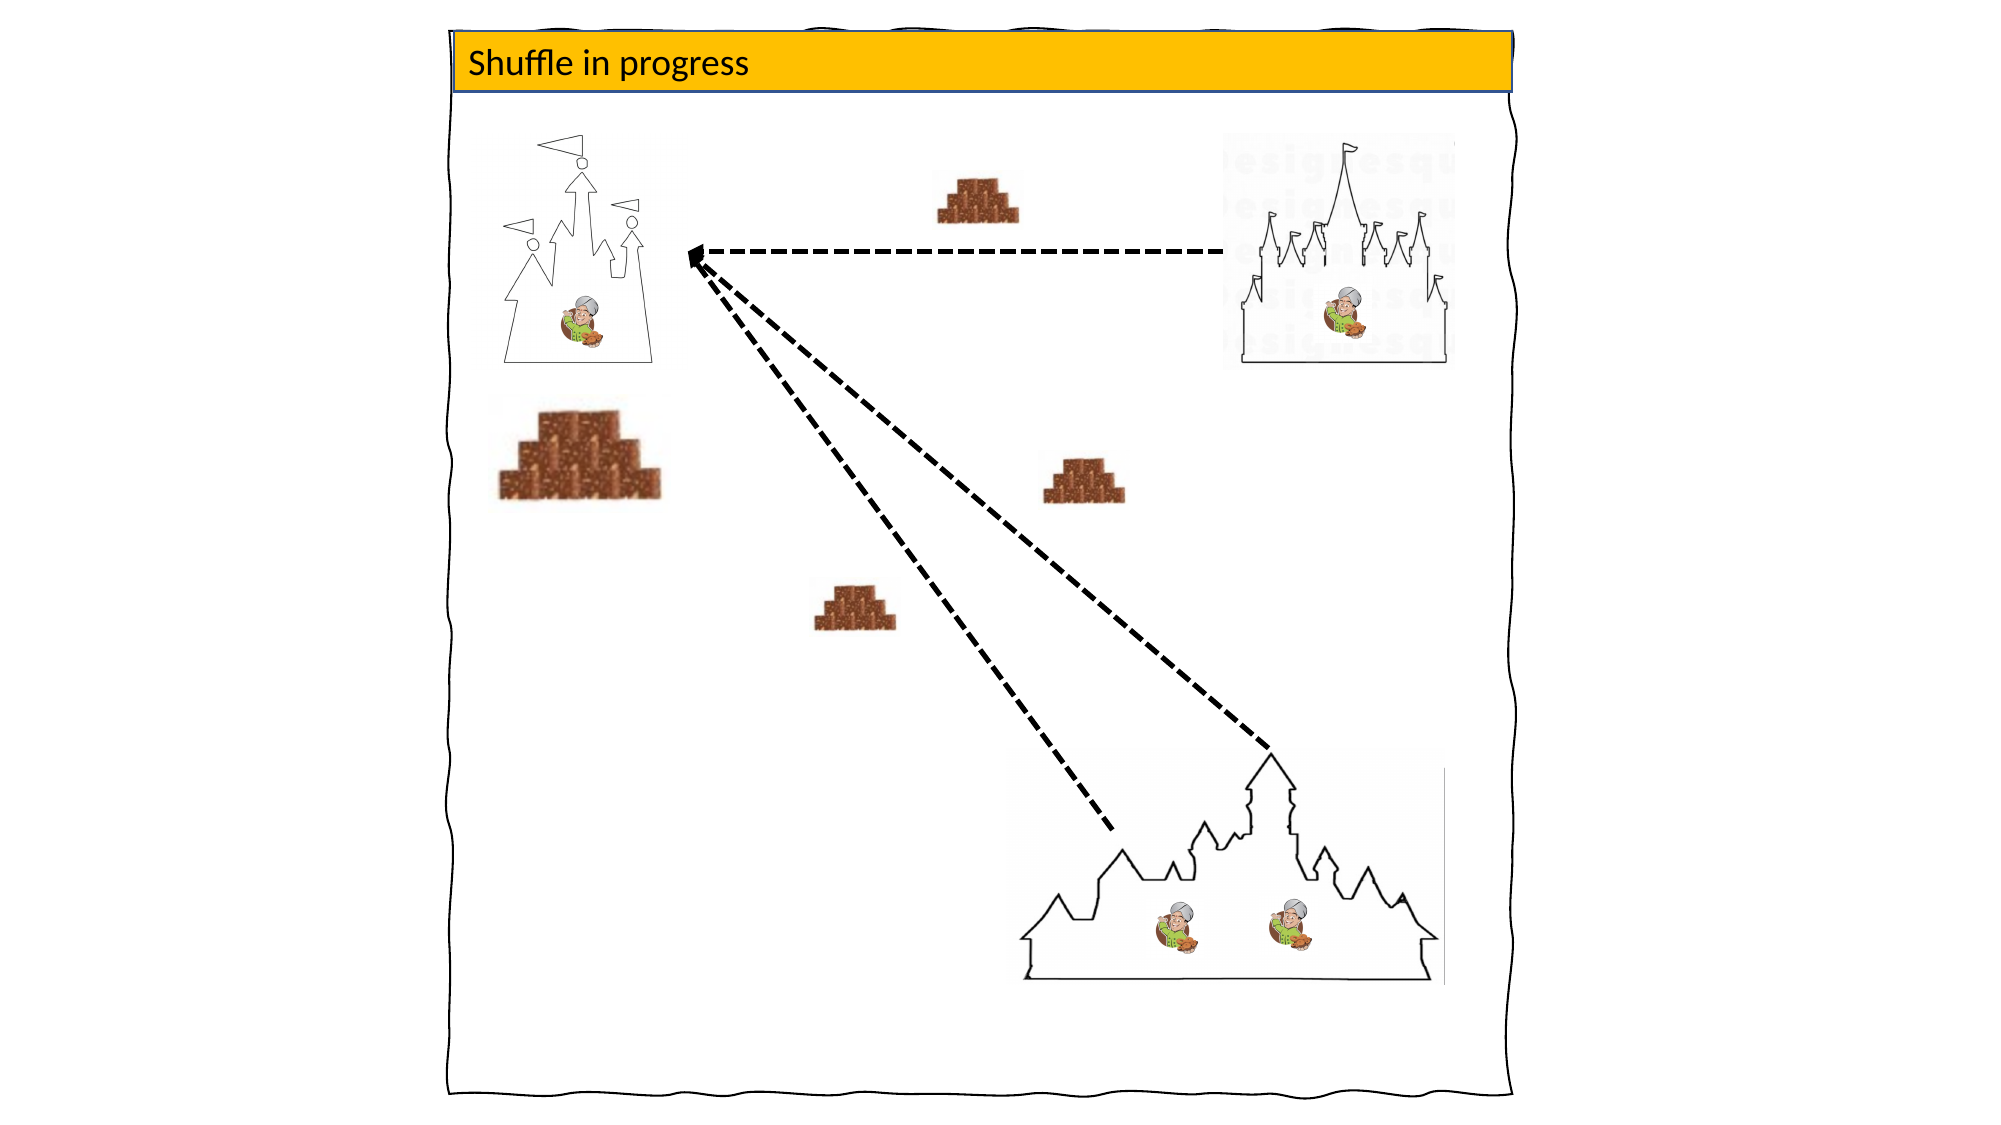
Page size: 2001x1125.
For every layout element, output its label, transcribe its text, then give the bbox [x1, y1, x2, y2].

picture [488, 394, 671, 513]
text_box [453, 30, 1513, 93]
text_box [687, 251, 1269, 749]
picture [471, 133, 688, 370]
text_box [444, 29, 1518, 1100]
picture [932, 170, 1024, 230]
picture [1006, 748, 1445, 985]
text_box Shuffle in progress [453, 30, 1420, 91]
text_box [687, 749, 1113, 830]
picture [809, 577, 901, 637]
picture [1223, 133, 1455, 370]
picture [1038, 450, 1130, 510]
